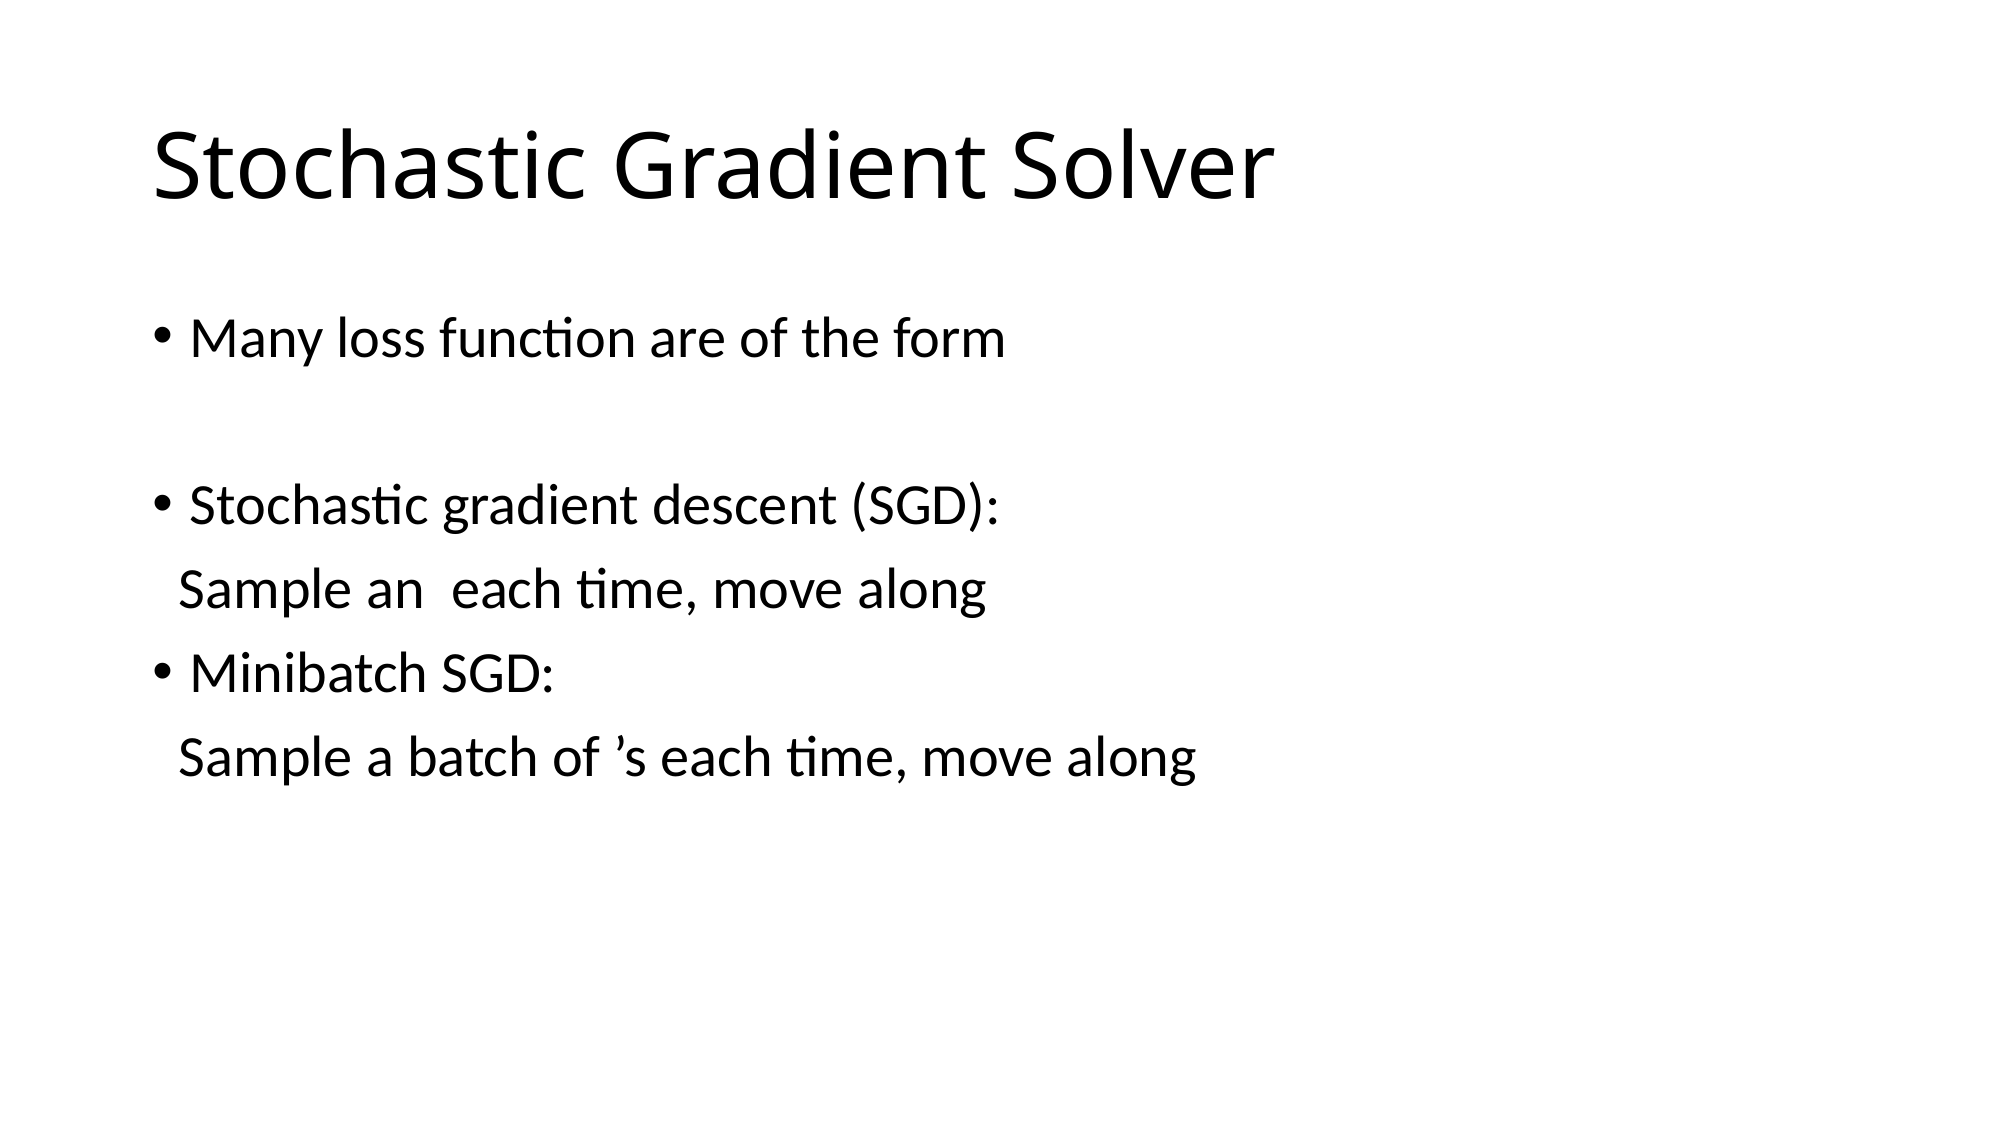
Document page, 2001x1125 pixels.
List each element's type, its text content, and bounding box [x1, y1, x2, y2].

title Stochastic Gradient Solver [137, 59, 1863, 278]
